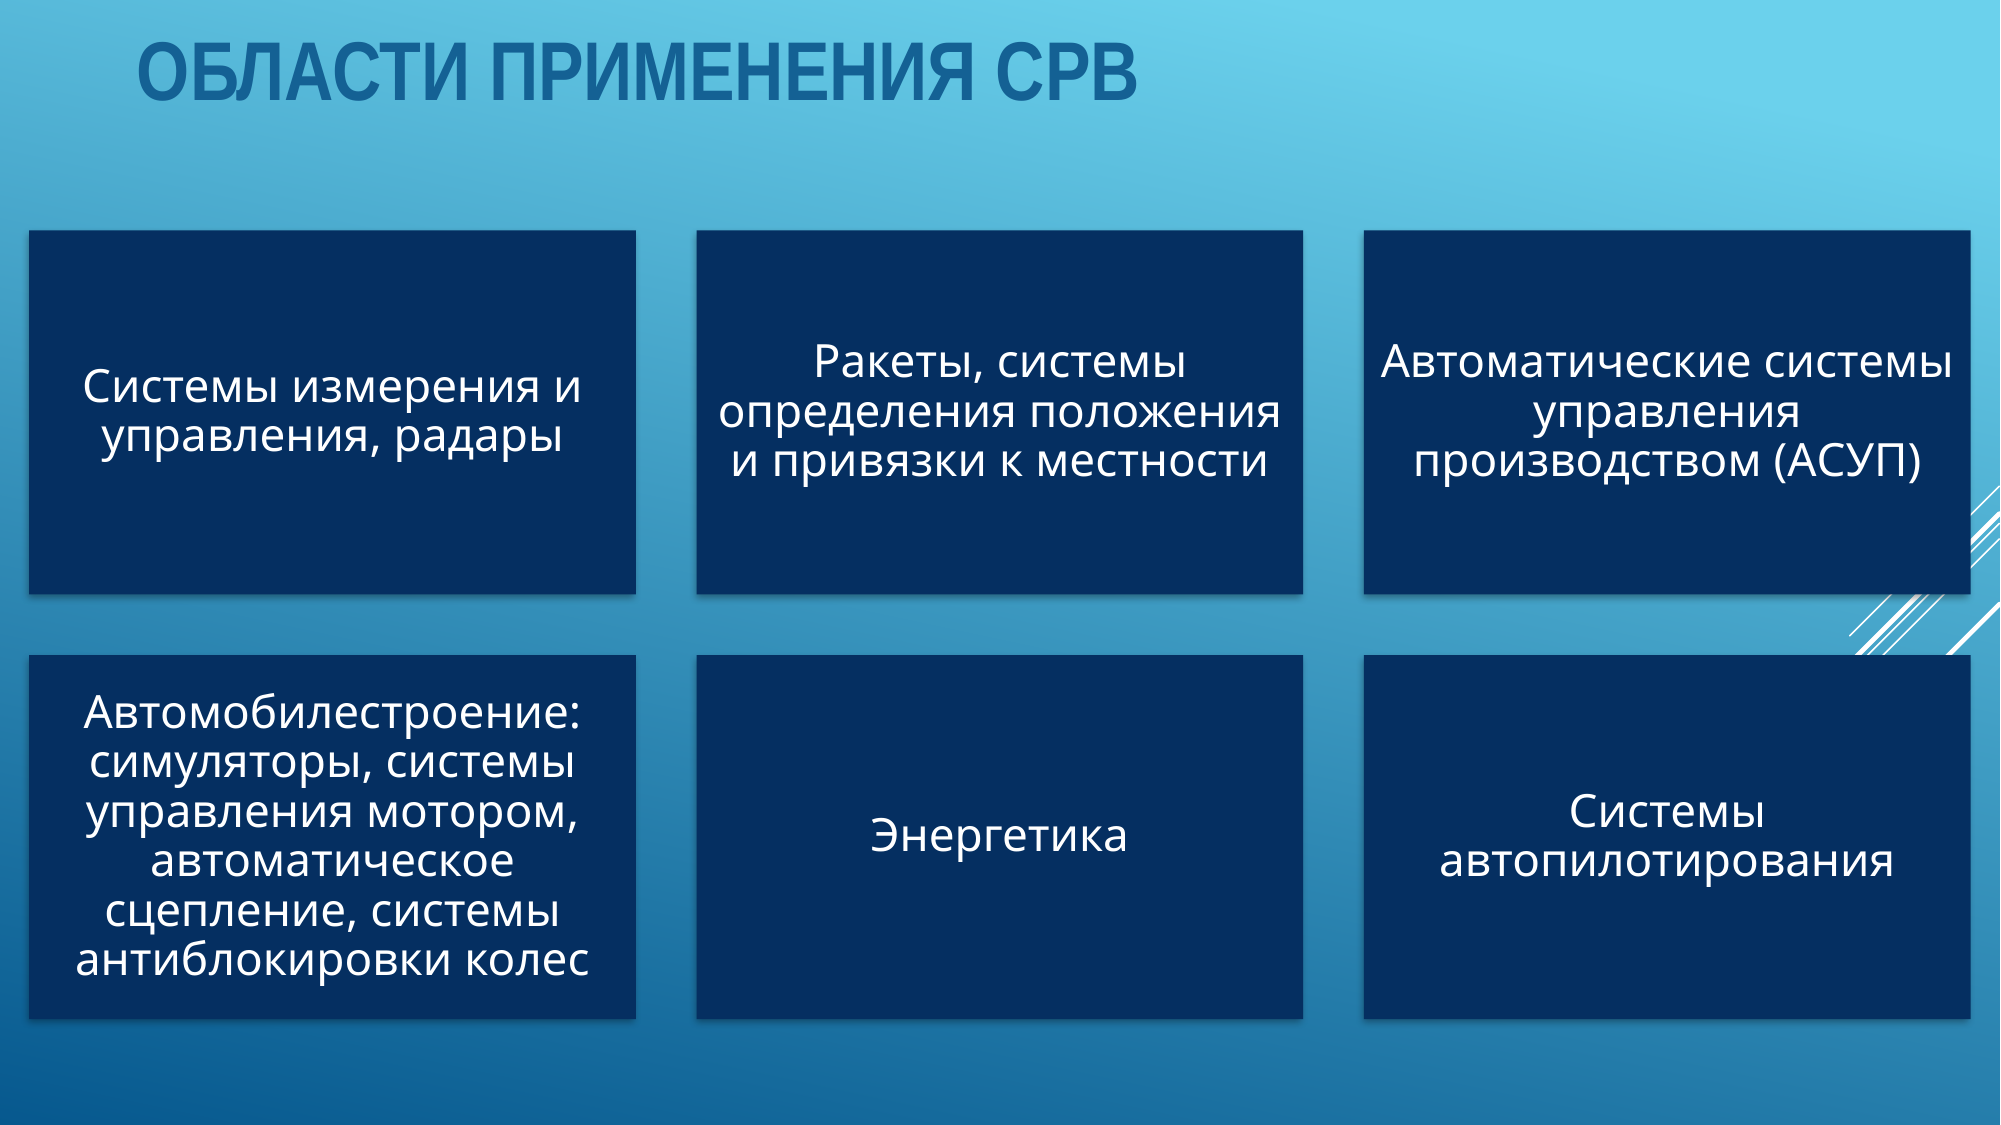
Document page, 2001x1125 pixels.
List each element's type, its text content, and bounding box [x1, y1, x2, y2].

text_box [28, 124, 1971, 1125]
title Области применения СРВ [121, 20, 1914, 124]
